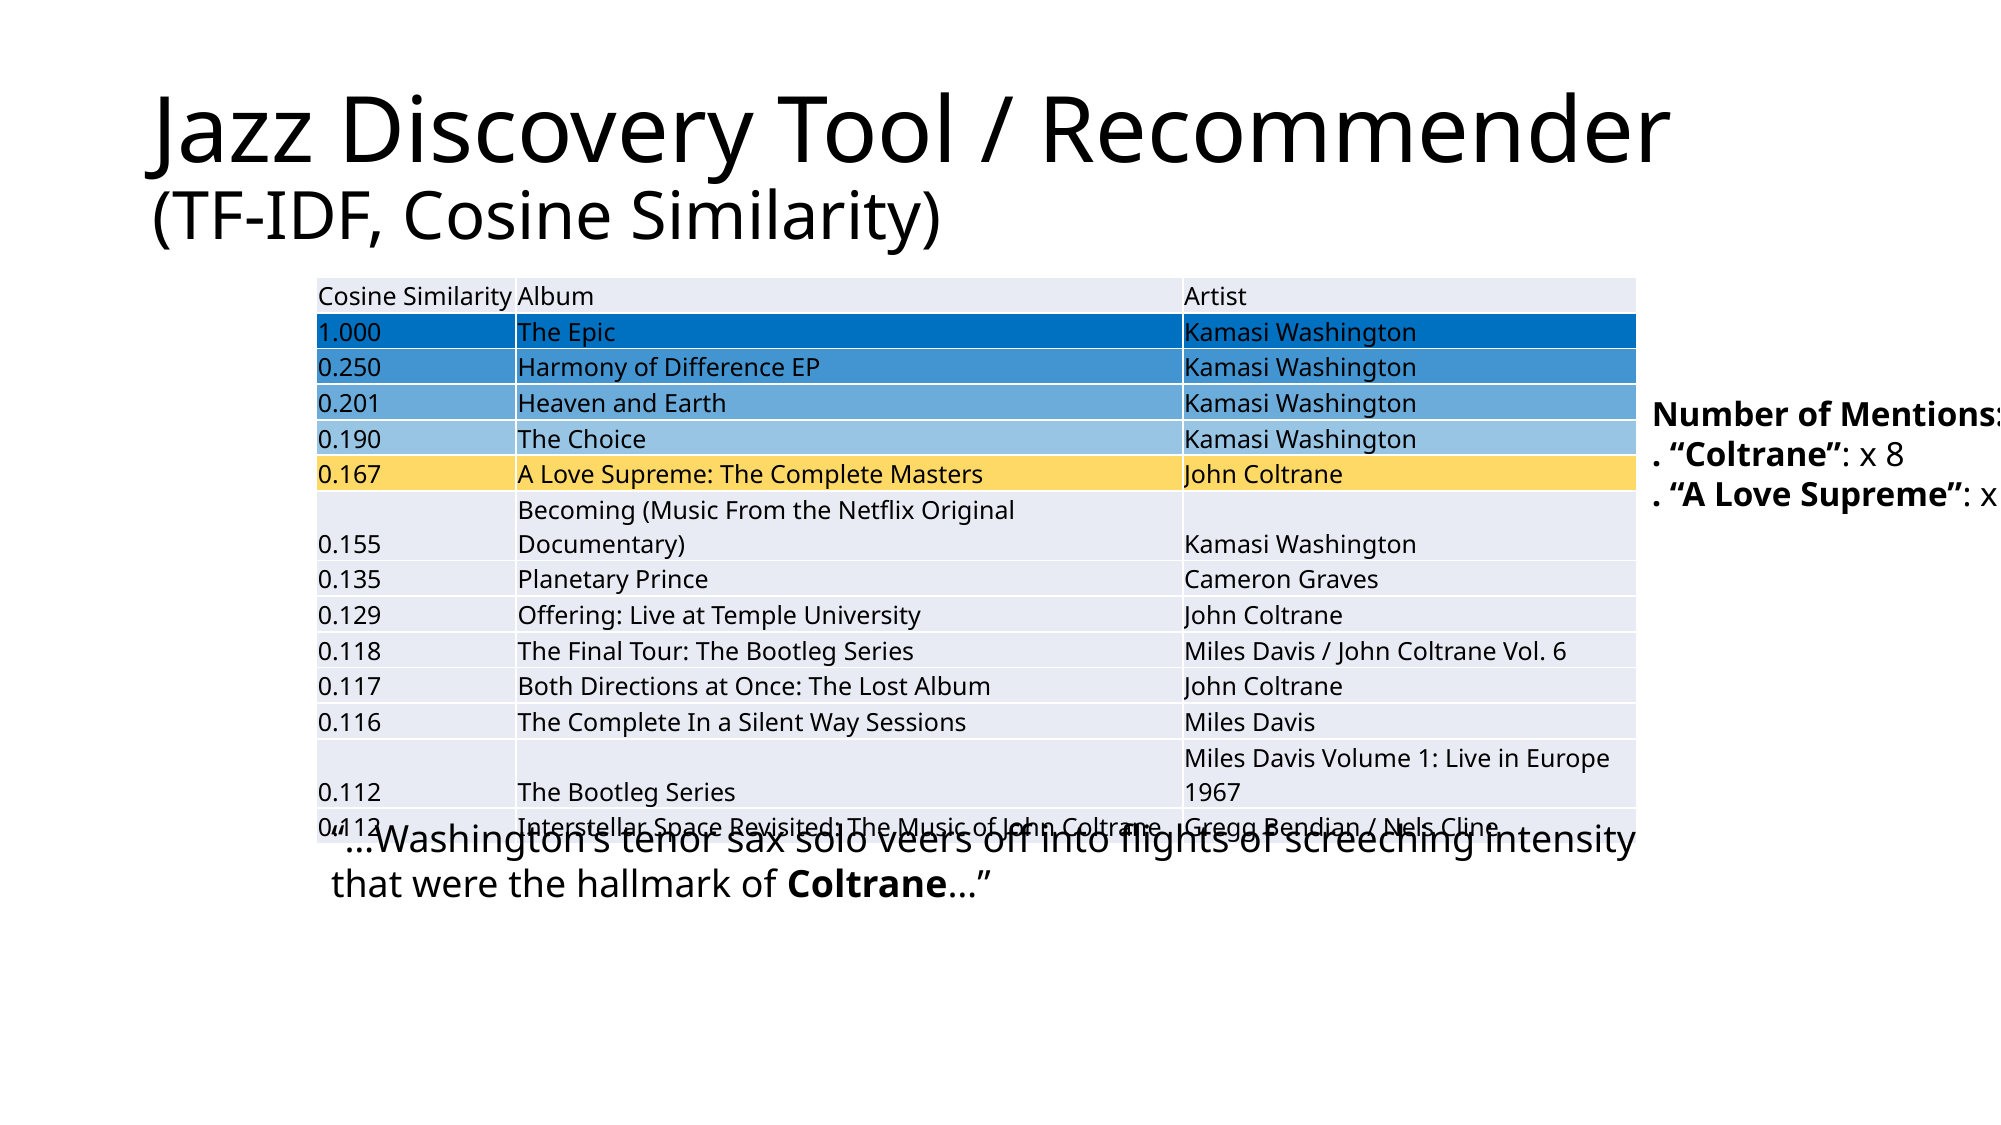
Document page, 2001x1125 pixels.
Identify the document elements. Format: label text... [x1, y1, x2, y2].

table_cell 0.112 [317, 740, 515, 807]
table_cell Kamasi Washington [1184, 492, 1636, 560]
table_cell Both Directions at Once: The Lost Album [517, 668, 1182, 702]
table_cell 0.117 [317, 668, 515, 702]
table_cell The Epic [517, 314, 1182, 348]
table_cell The Bootleg Series [517, 740, 1182, 807]
table_cell 0.190 [317, 421, 515, 454]
table_cell The Final Tour: The Bootleg Series [517, 633, 1182, 667]
text_box “…Washington's tenor sax solo veers off into flights of screeching intensity that were the hallmark of Coltrane…” [316, 807, 1675, 958]
title Jazz Discovery Tool / Recommender (TF-IDF, Cosine Similarity) [137, 59, 1863, 278]
table_cell 0.155 [317, 492, 515, 560]
table_cell 0.118 [317, 633, 515, 667]
table_cell The Choice [517, 421, 1182, 454]
table_cell Becoming (Music From the Netflix Original Documentary) [517, 492, 1182, 560]
table_cell Kamasi Washington [1184, 349, 1636, 383]
table_cell Kamasi Washington [1184, 421, 1636, 454]
table_cell 0.116 [317, 704, 515, 738]
table_cell 0.135 [317, 561, 515, 595]
table_cell Kamasi Washington [1184, 385, 1636, 419]
table_cell Heaven and Earth [517, 385, 1182, 419]
table_cell John Coltrane [1184, 456, 1636, 490]
table_cell 0.201 [317, 385, 515, 419]
table_cell 0.167 [317, 456, 515, 490]
table_cell Miles Davis Volume 1: Live in Europe 1967 [1184, 740, 1636, 807]
table_cell Kamasi Washington [1184, 314, 1636, 348]
table_cell John Coltrane [1184, 597, 1636, 631]
table_cell Offering: Live at Temple University [517, 597, 1182, 631]
table_cell 0.250 [317, 349, 515, 383]
text_box Number of Mentions: . “Coltrane”: x 8 . “A Love Supreme”: x 2 [1637, 385, 2000, 561]
table_header Album [517, 278, 1182, 312]
table_cell The Complete In a Silent Way Sessions [517, 704, 1182, 738]
table_cell Miles Davis [1184, 704, 1636, 738]
table_cell 0.129 [317, 597, 515, 631]
table_cell A Love Supreme: The Complete Masters [517, 456, 1182, 490]
table_cell Cameron Graves [1184, 561, 1636, 595]
table_header Artist [1184, 278, 1636, 312]
table_cell Miles Davis / John Coltrane Vol. 6 [1184, 633, 1636, 667]
table_header Cosine Similarity [317, 278, 515, 312]
table_cell Harmony of Difference EP [517, 349, 1182, 383]
table_cell John Coltrane [1184, 668, 1636, 702]
table_cell Planetary Prince [517, 561, 1182, 595]
table_cell 1.000 [317, 314, 515, 348]
